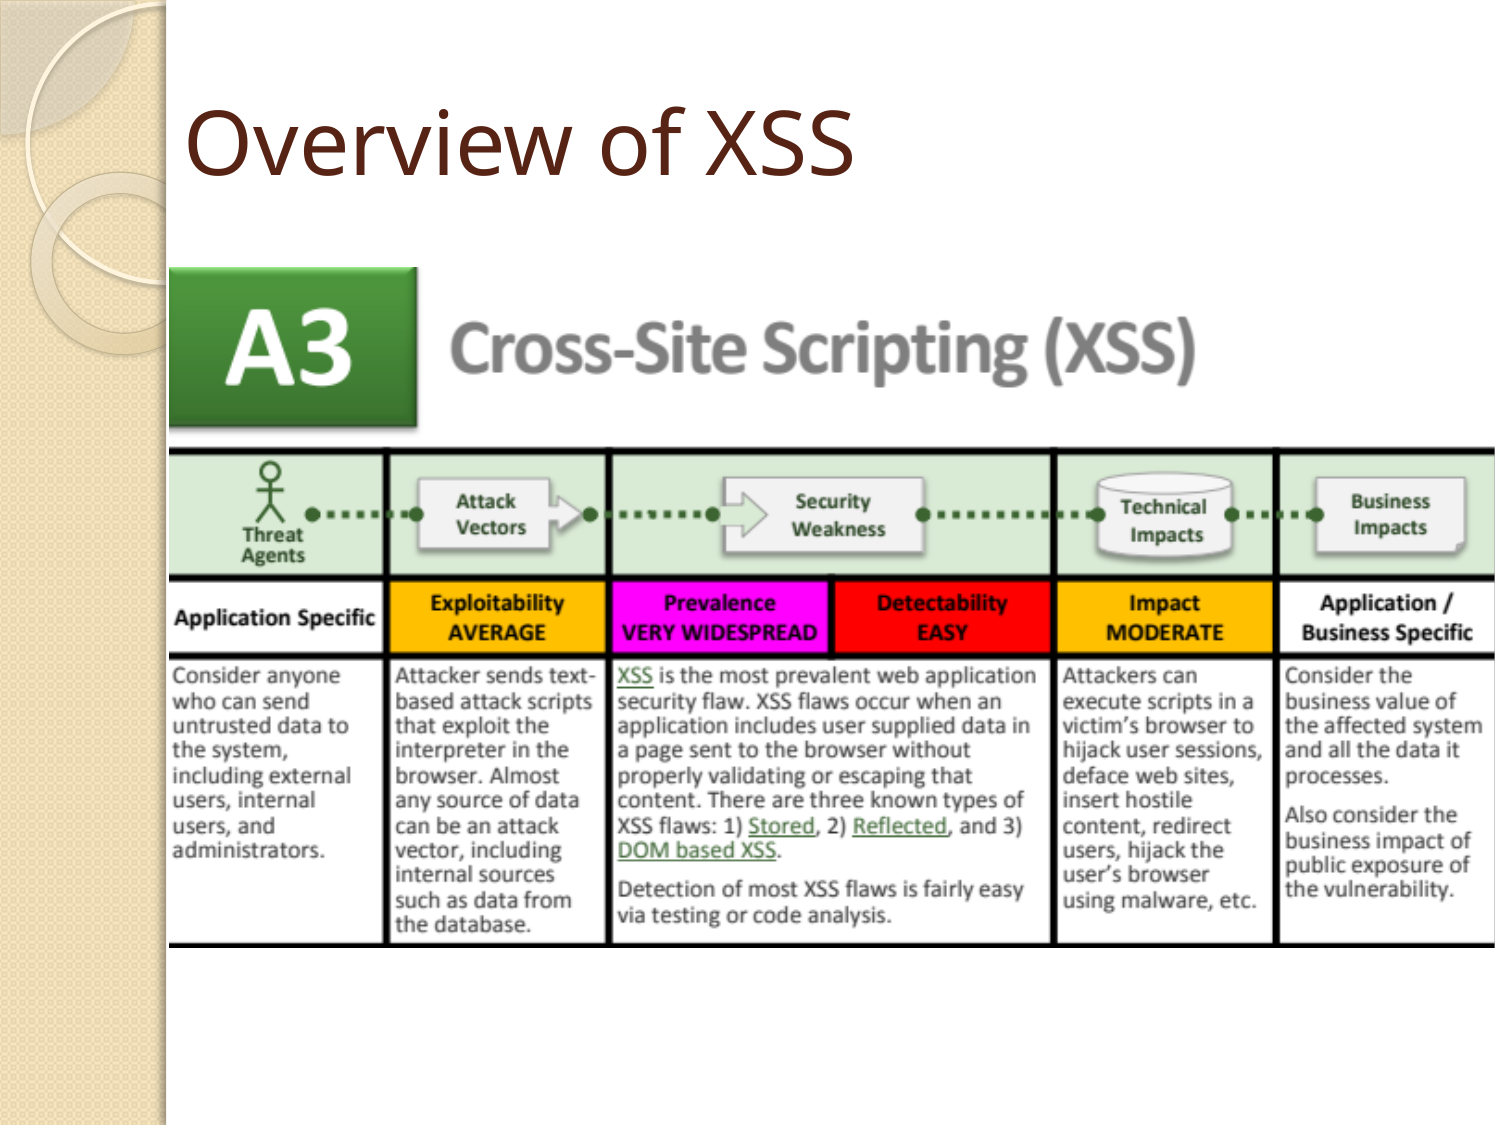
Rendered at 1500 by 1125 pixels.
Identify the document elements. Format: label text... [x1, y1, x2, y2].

title Overview of XSS [169, 66, 1445, 213]
picture [168, 266, 1495, 948]
